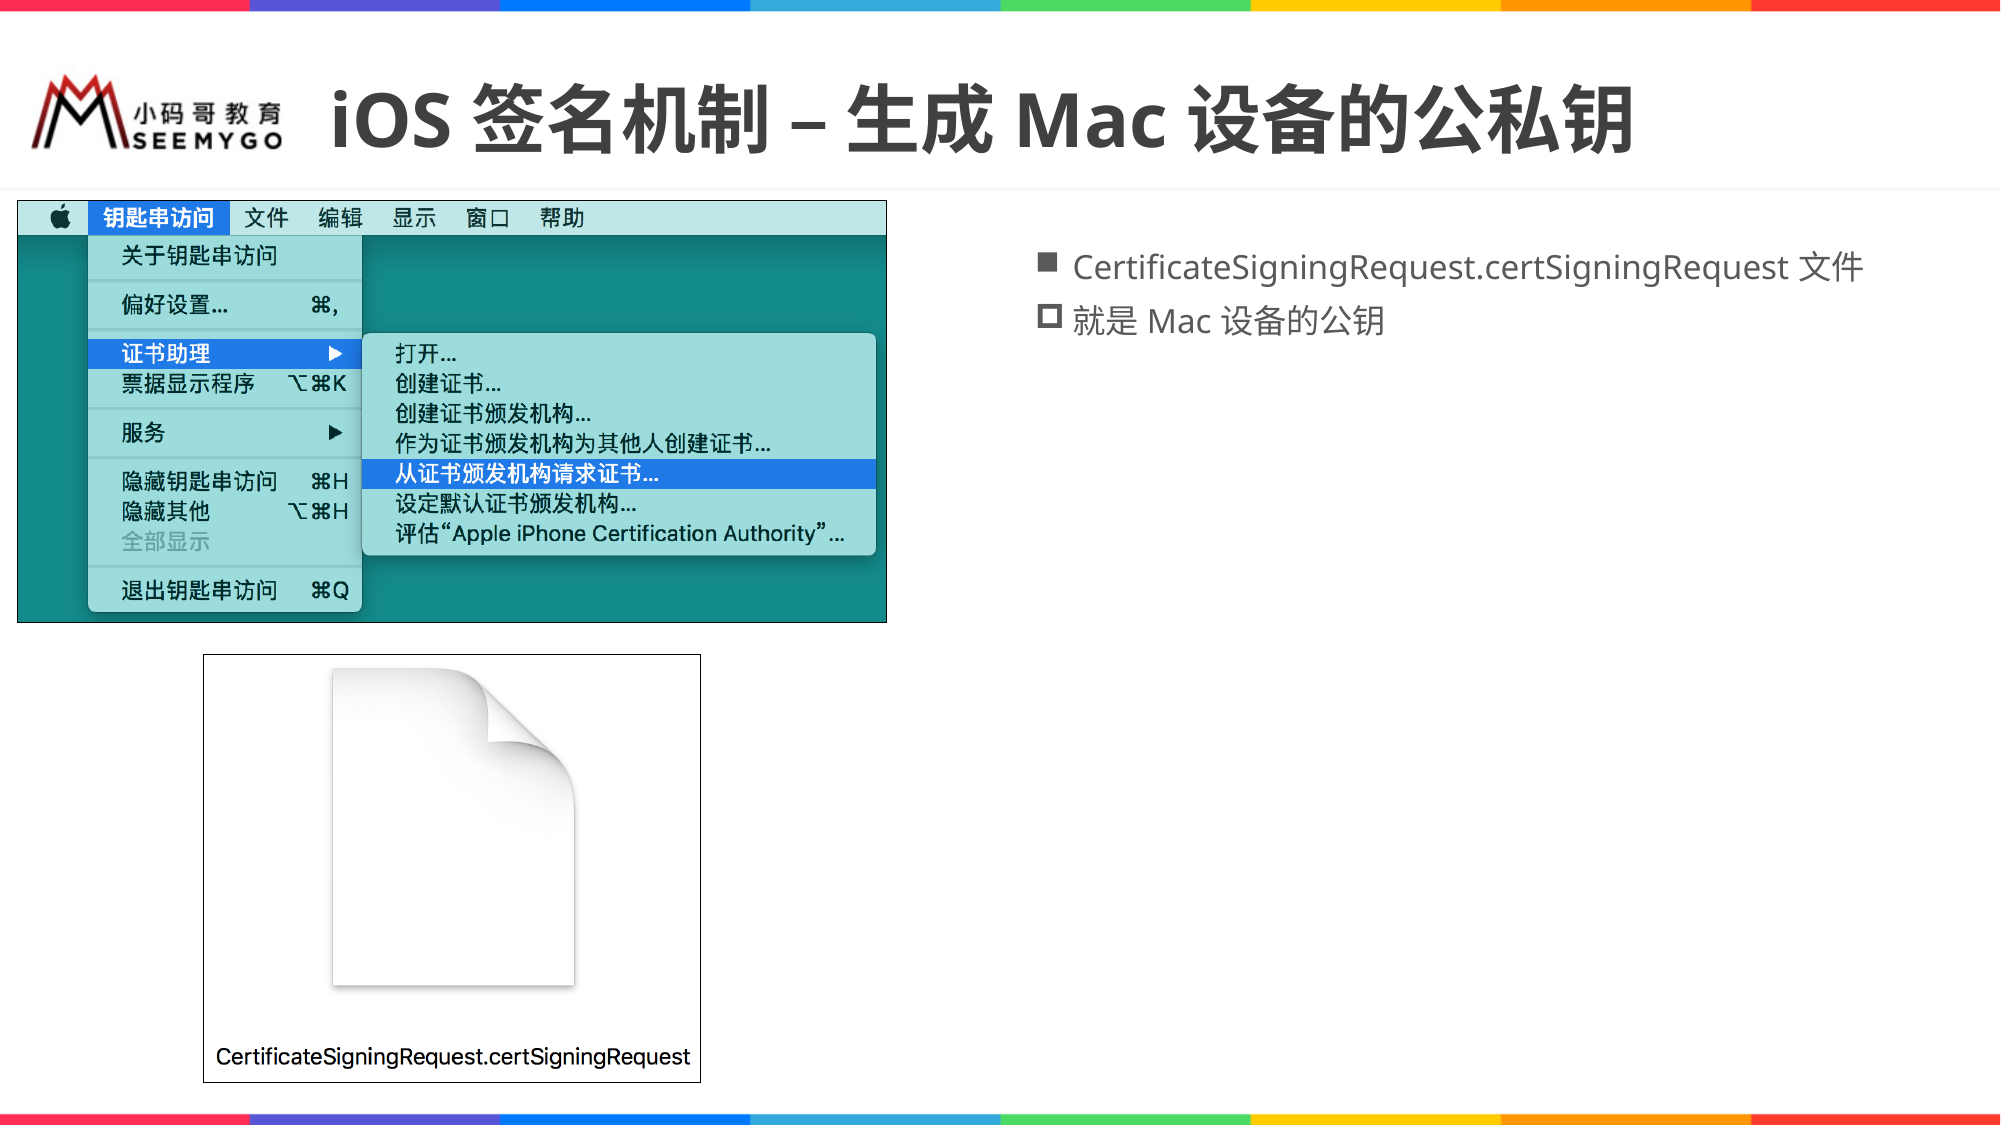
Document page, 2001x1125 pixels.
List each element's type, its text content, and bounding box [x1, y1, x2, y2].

title iOS签名机制 – 生成Mac设备的公私钥 [314, 64, 1968, 182]
picture [0, 0, 2001, 1125]
text_box CertificateSigningRequest.certSigningRequest文件 就是Mac设备的公钥 [1020, 245, 1926, 412]
